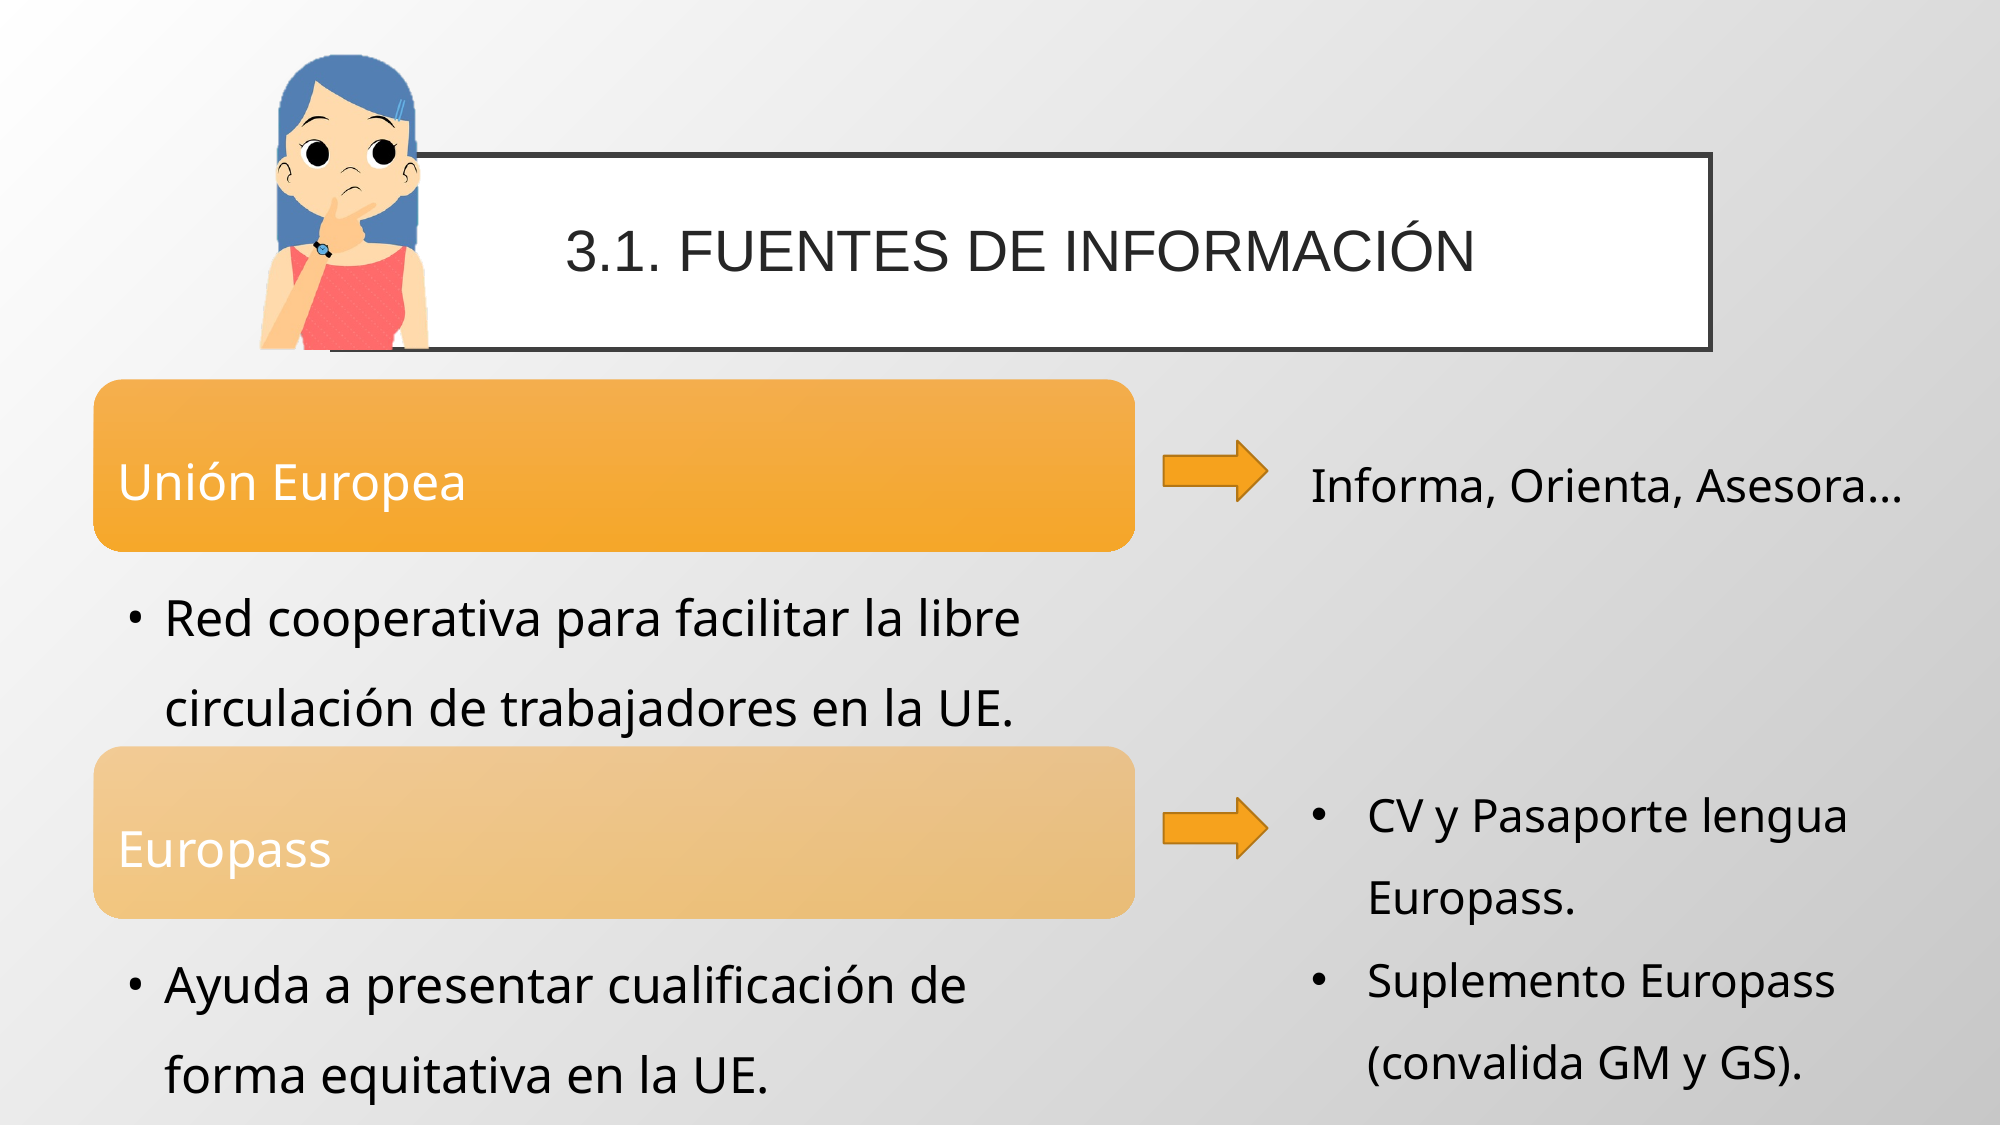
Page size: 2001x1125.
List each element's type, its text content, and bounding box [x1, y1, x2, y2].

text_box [93, 379, 1136, 1114]
text_box [1163, 797, 1268, 859]
text_box Informa, Orienta, Asesora… CV y Pasaporte lengua Europass. Suplemento Europass (convalida GM y GS). [1295, 421, 1974, 1097]
title 3.1. FUENTES DE INFORMACIÓN [684, 152, 1713, 352]
text_box [1163, 440, 1268, 502]
picture [233, 0, 680, 351]
